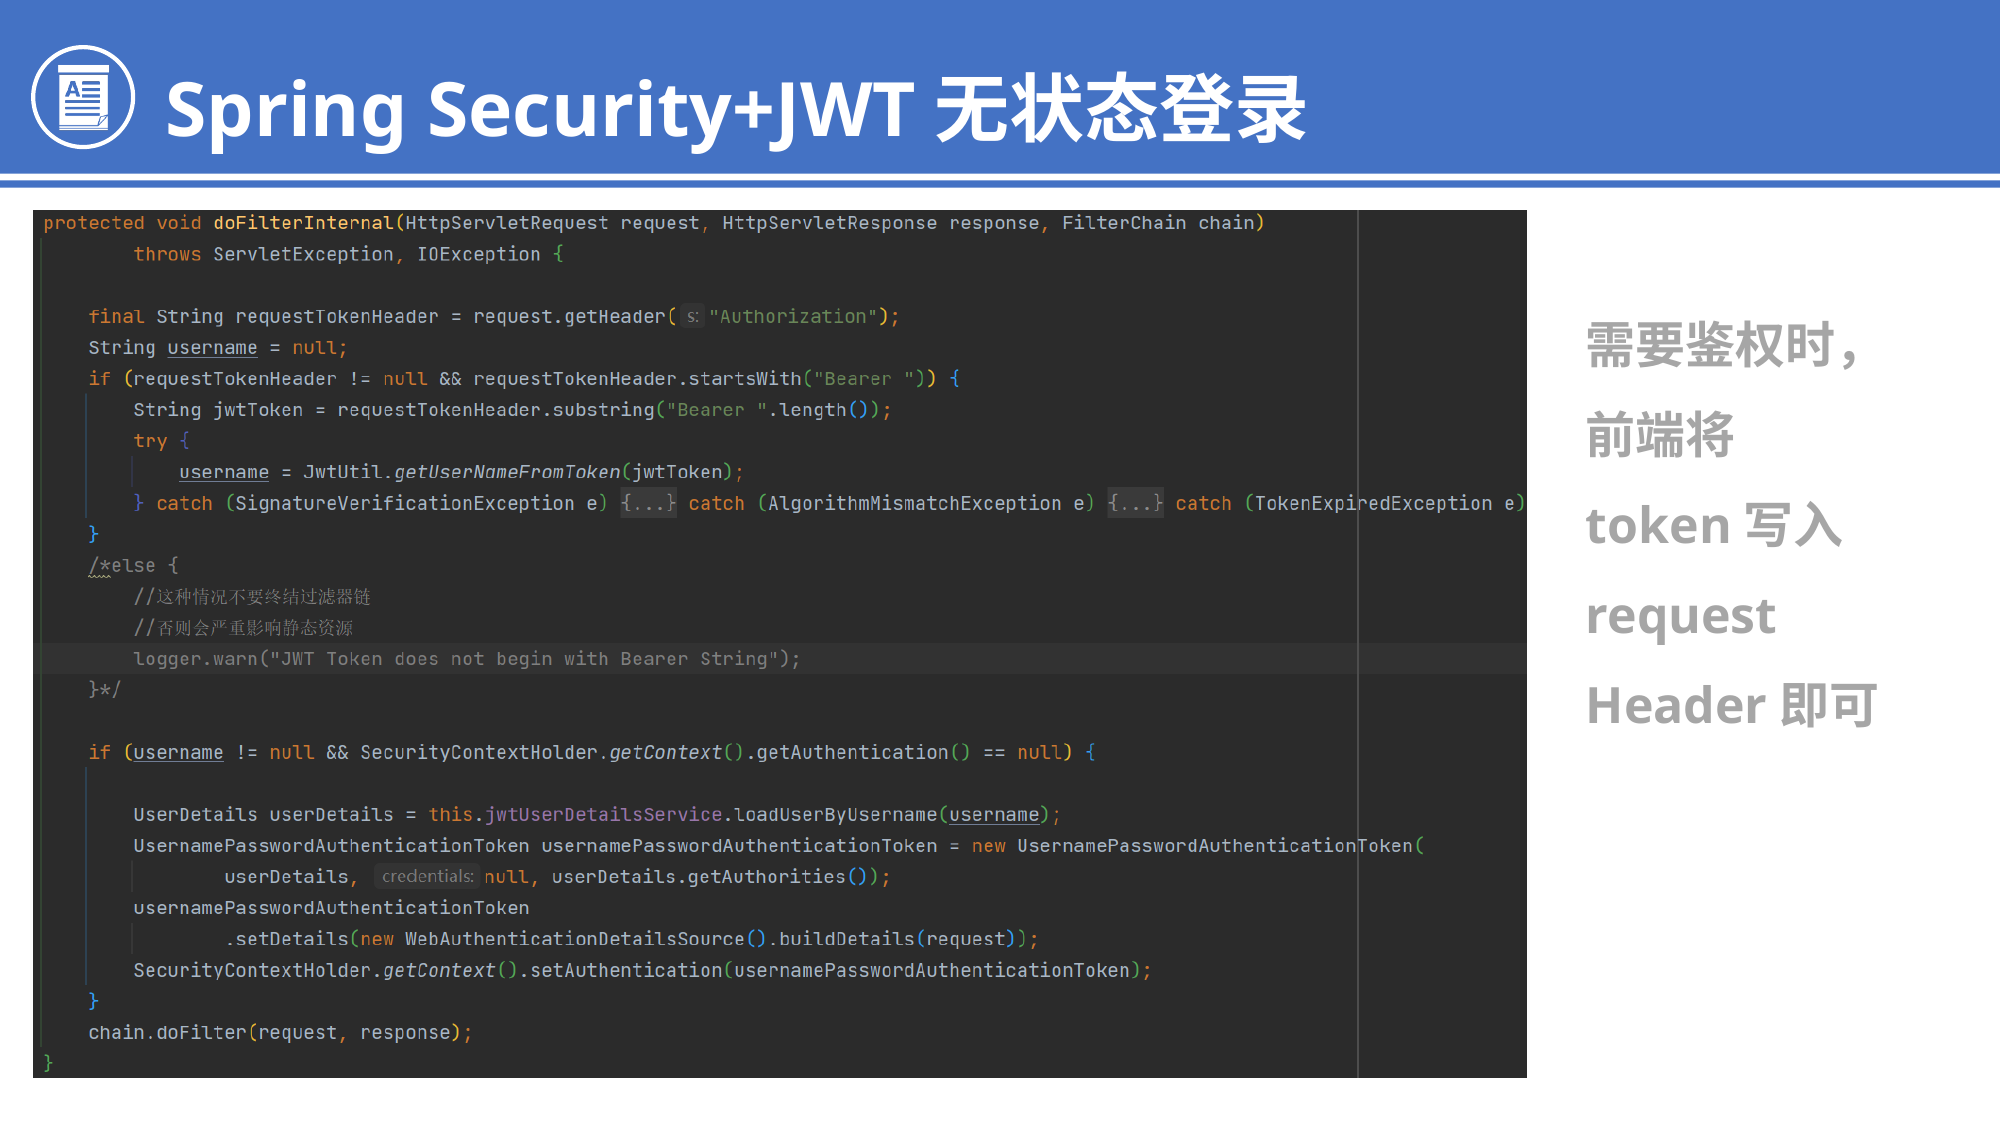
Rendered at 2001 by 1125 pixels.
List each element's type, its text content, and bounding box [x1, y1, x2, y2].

text_box [0, 0, 2000, 175]
text_box Spring Security+JWT无状态登录 [150, 9, 1442, 160]
text_box 需要鉴权时，前端将token写入request Header即可 [1570, 276, 1903, 849]
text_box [33, 47, 134, 148]
picture [33, 209, 1527, 1078]
text_box [0, 179, 2000, 189]
